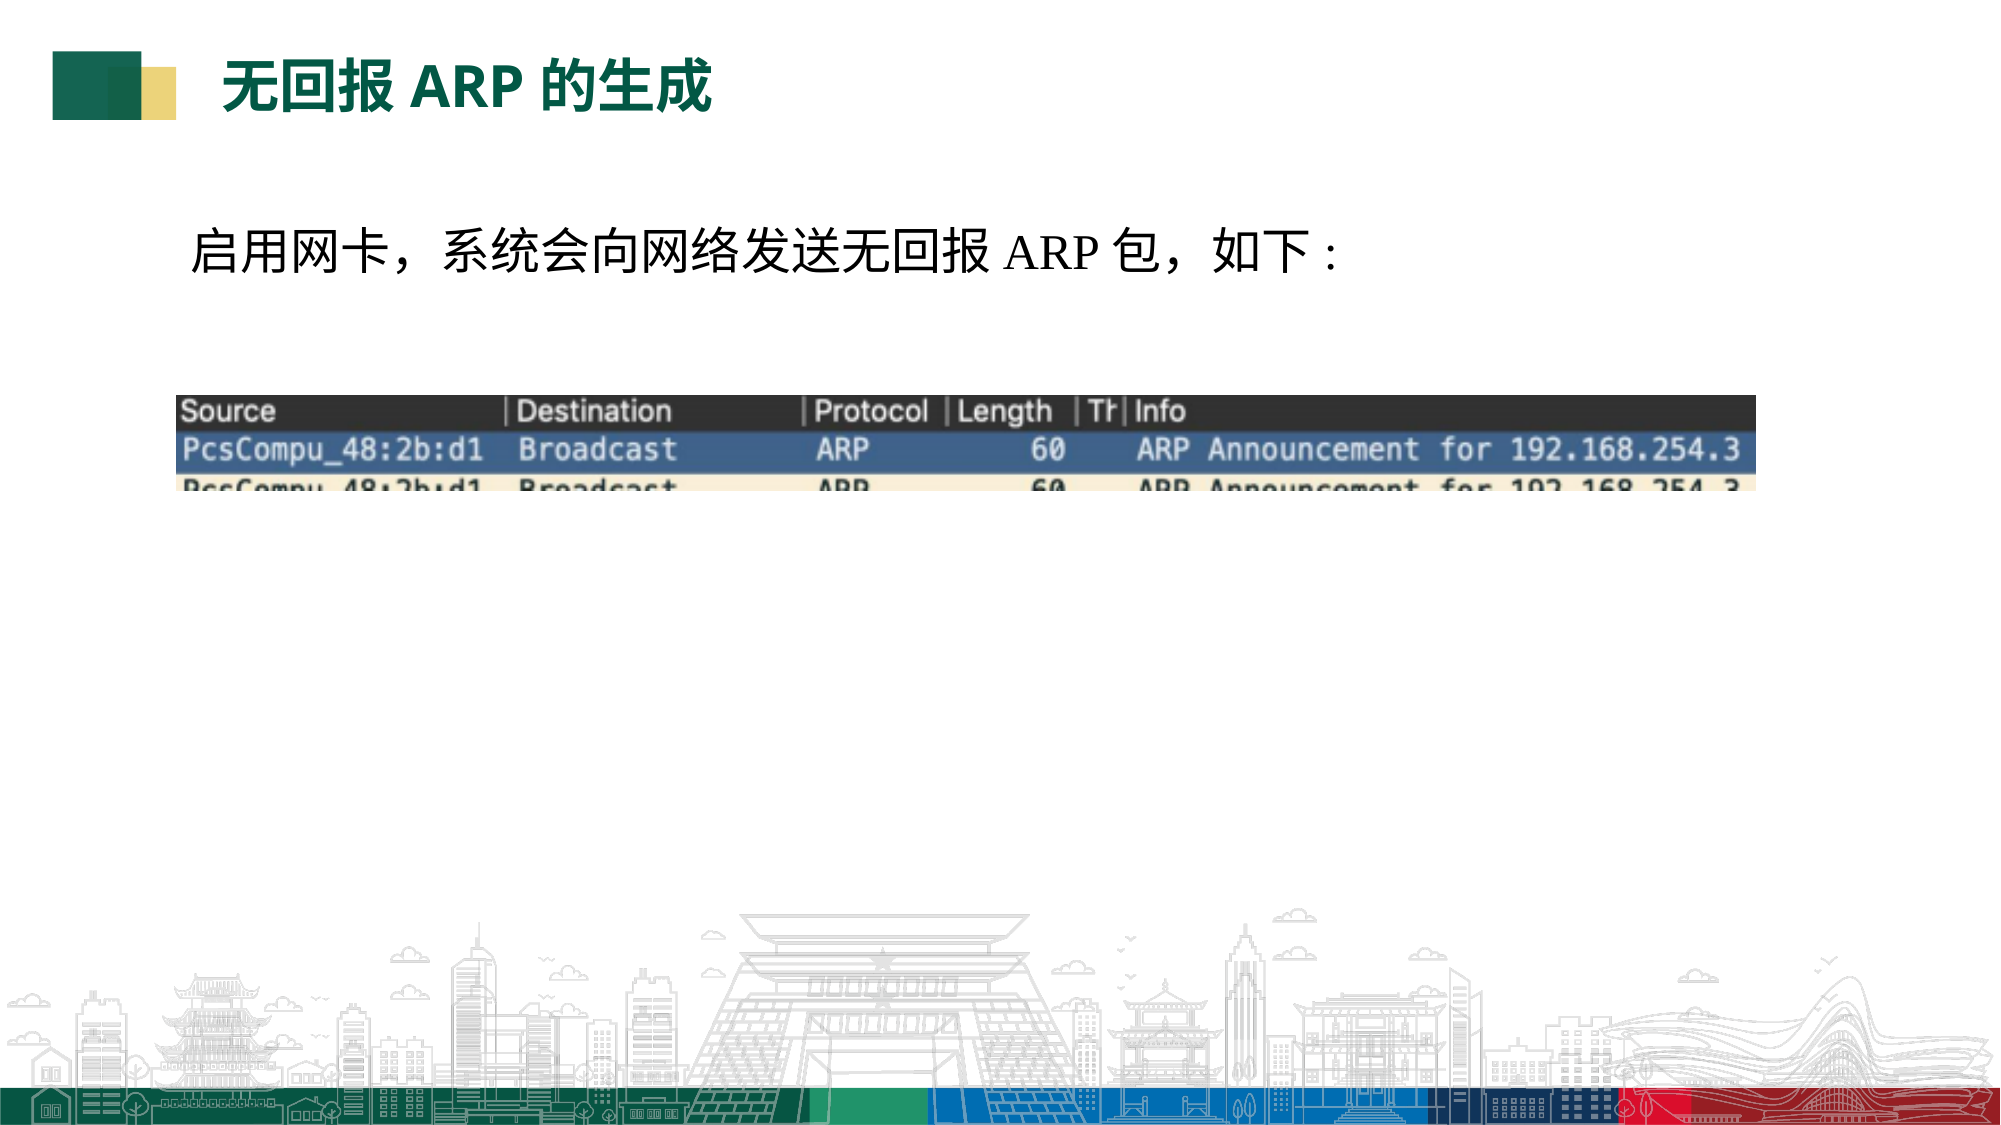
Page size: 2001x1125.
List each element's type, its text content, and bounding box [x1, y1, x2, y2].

text_box 无回报ARP的生成 [206, 50, 1927, 173]
picture [0, 0, 2001, 1125]
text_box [69, 30, 157, 147]
text_box 启用网卡，系统会向网络发送无回报ARP包，如下: [176, 212, 1896, 423]
